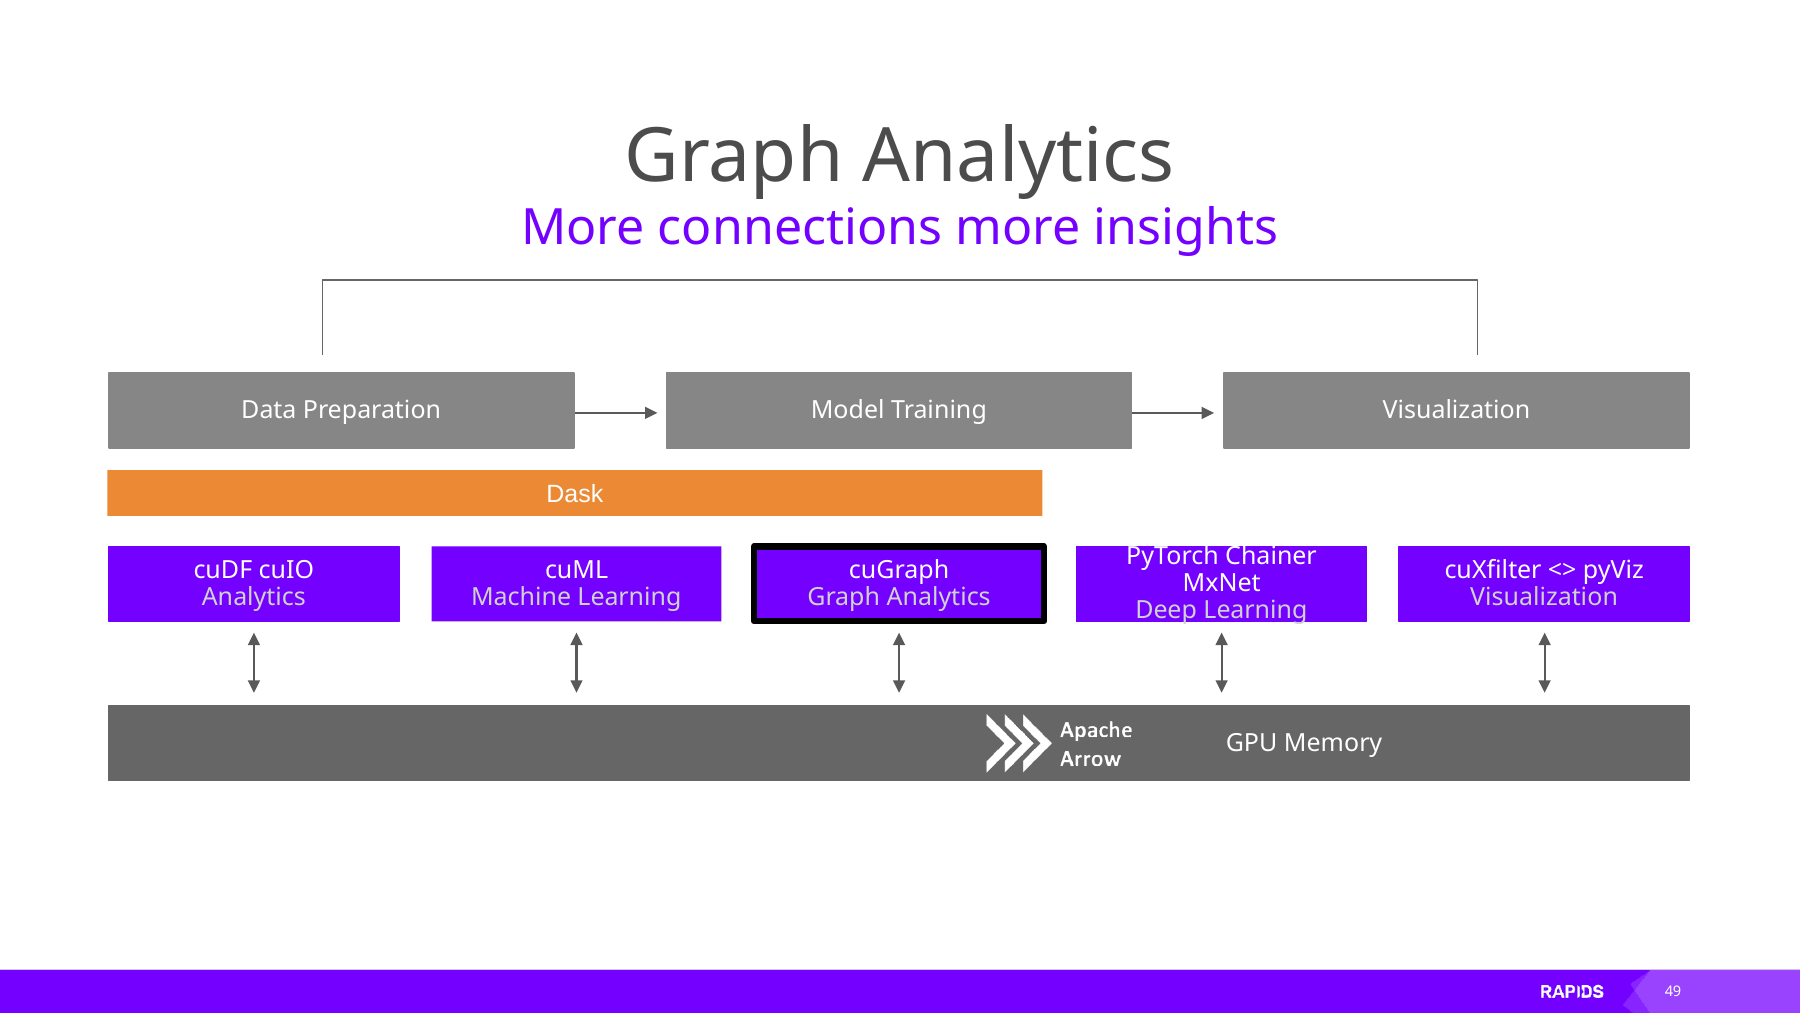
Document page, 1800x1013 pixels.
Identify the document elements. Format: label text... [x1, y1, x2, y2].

text_box Dask [107, 470, 1043, 516]
text_box GPU Memory [108, 705, 1690, 781]
text_box Visualization [1224, 372, 1690, 448]
text_box [322, 281, 1478, 355]
text_box Model Training [666, 372, 1132, 448]
text_box Data Preparation [108, 372, 574, 448]
text_box More connections more insights [81, 194, 1719, 281]
text_box cuML Machine Learning [431, 546, 722, 622]
picture [0, 0, 1800, 1013]
title Graph Analytics [81, 108, 1719, 194]
text_box cuDF cuIO Analytics [108, 546, 399, 622]
text_box cuXfilter <> pyViz Visualization [1399, 546, 1690, 622]
text_box PyTorch Chainer MxNet Deep Learning [1076, 546, 1367, 622]
text_box cuGraph Graph Analytics [754, 546, 1045, 622]
